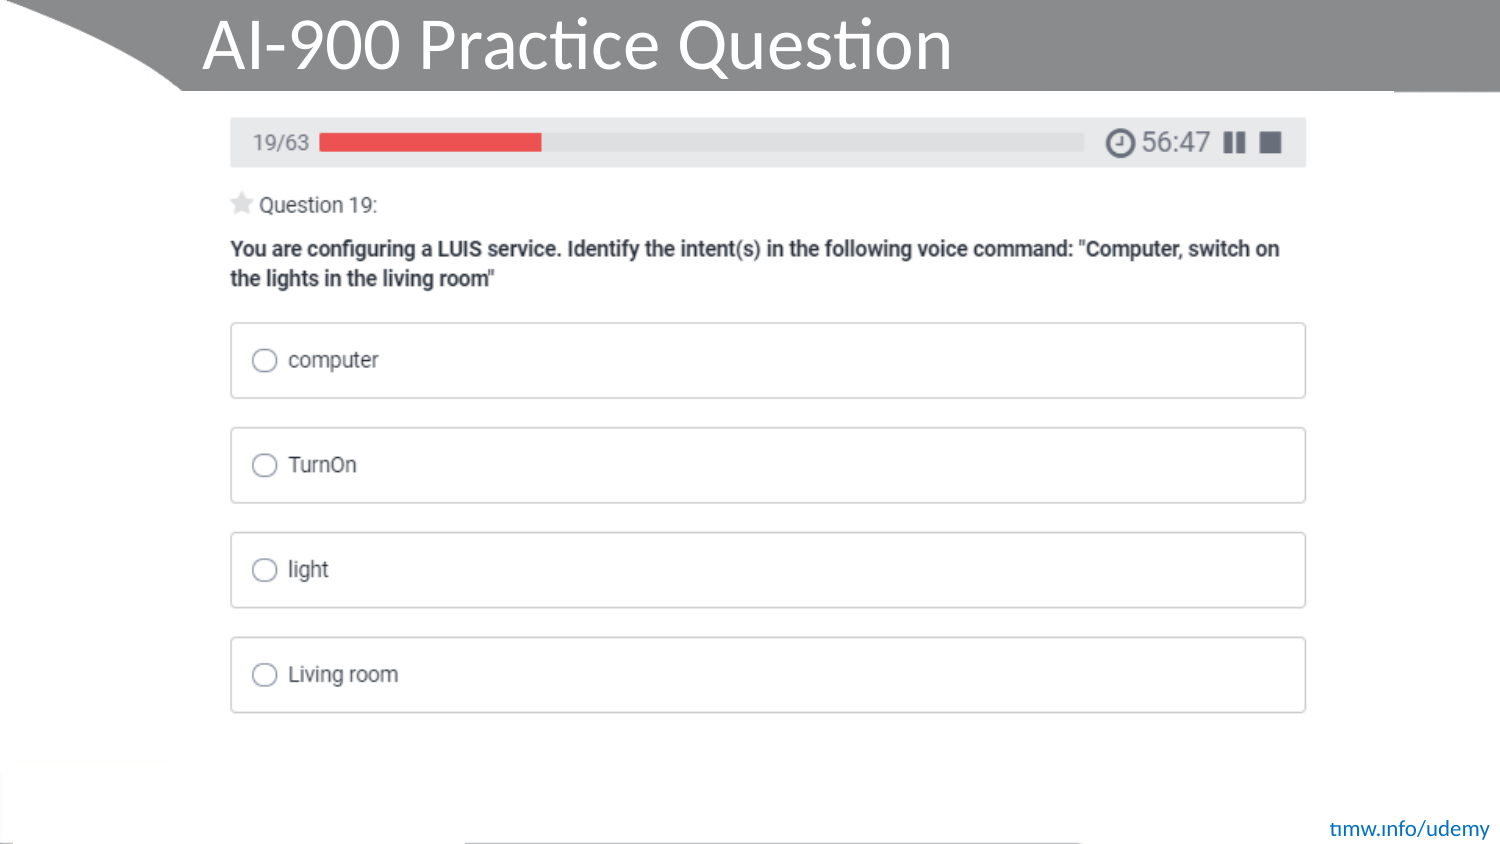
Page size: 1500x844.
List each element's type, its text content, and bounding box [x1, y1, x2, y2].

title AI-900 Practice Question [187, 0, 1426, 79]
picture [0, 0, 1500, 844]
text_box timw.info/udemy [1314, 806, 1500, 844]
